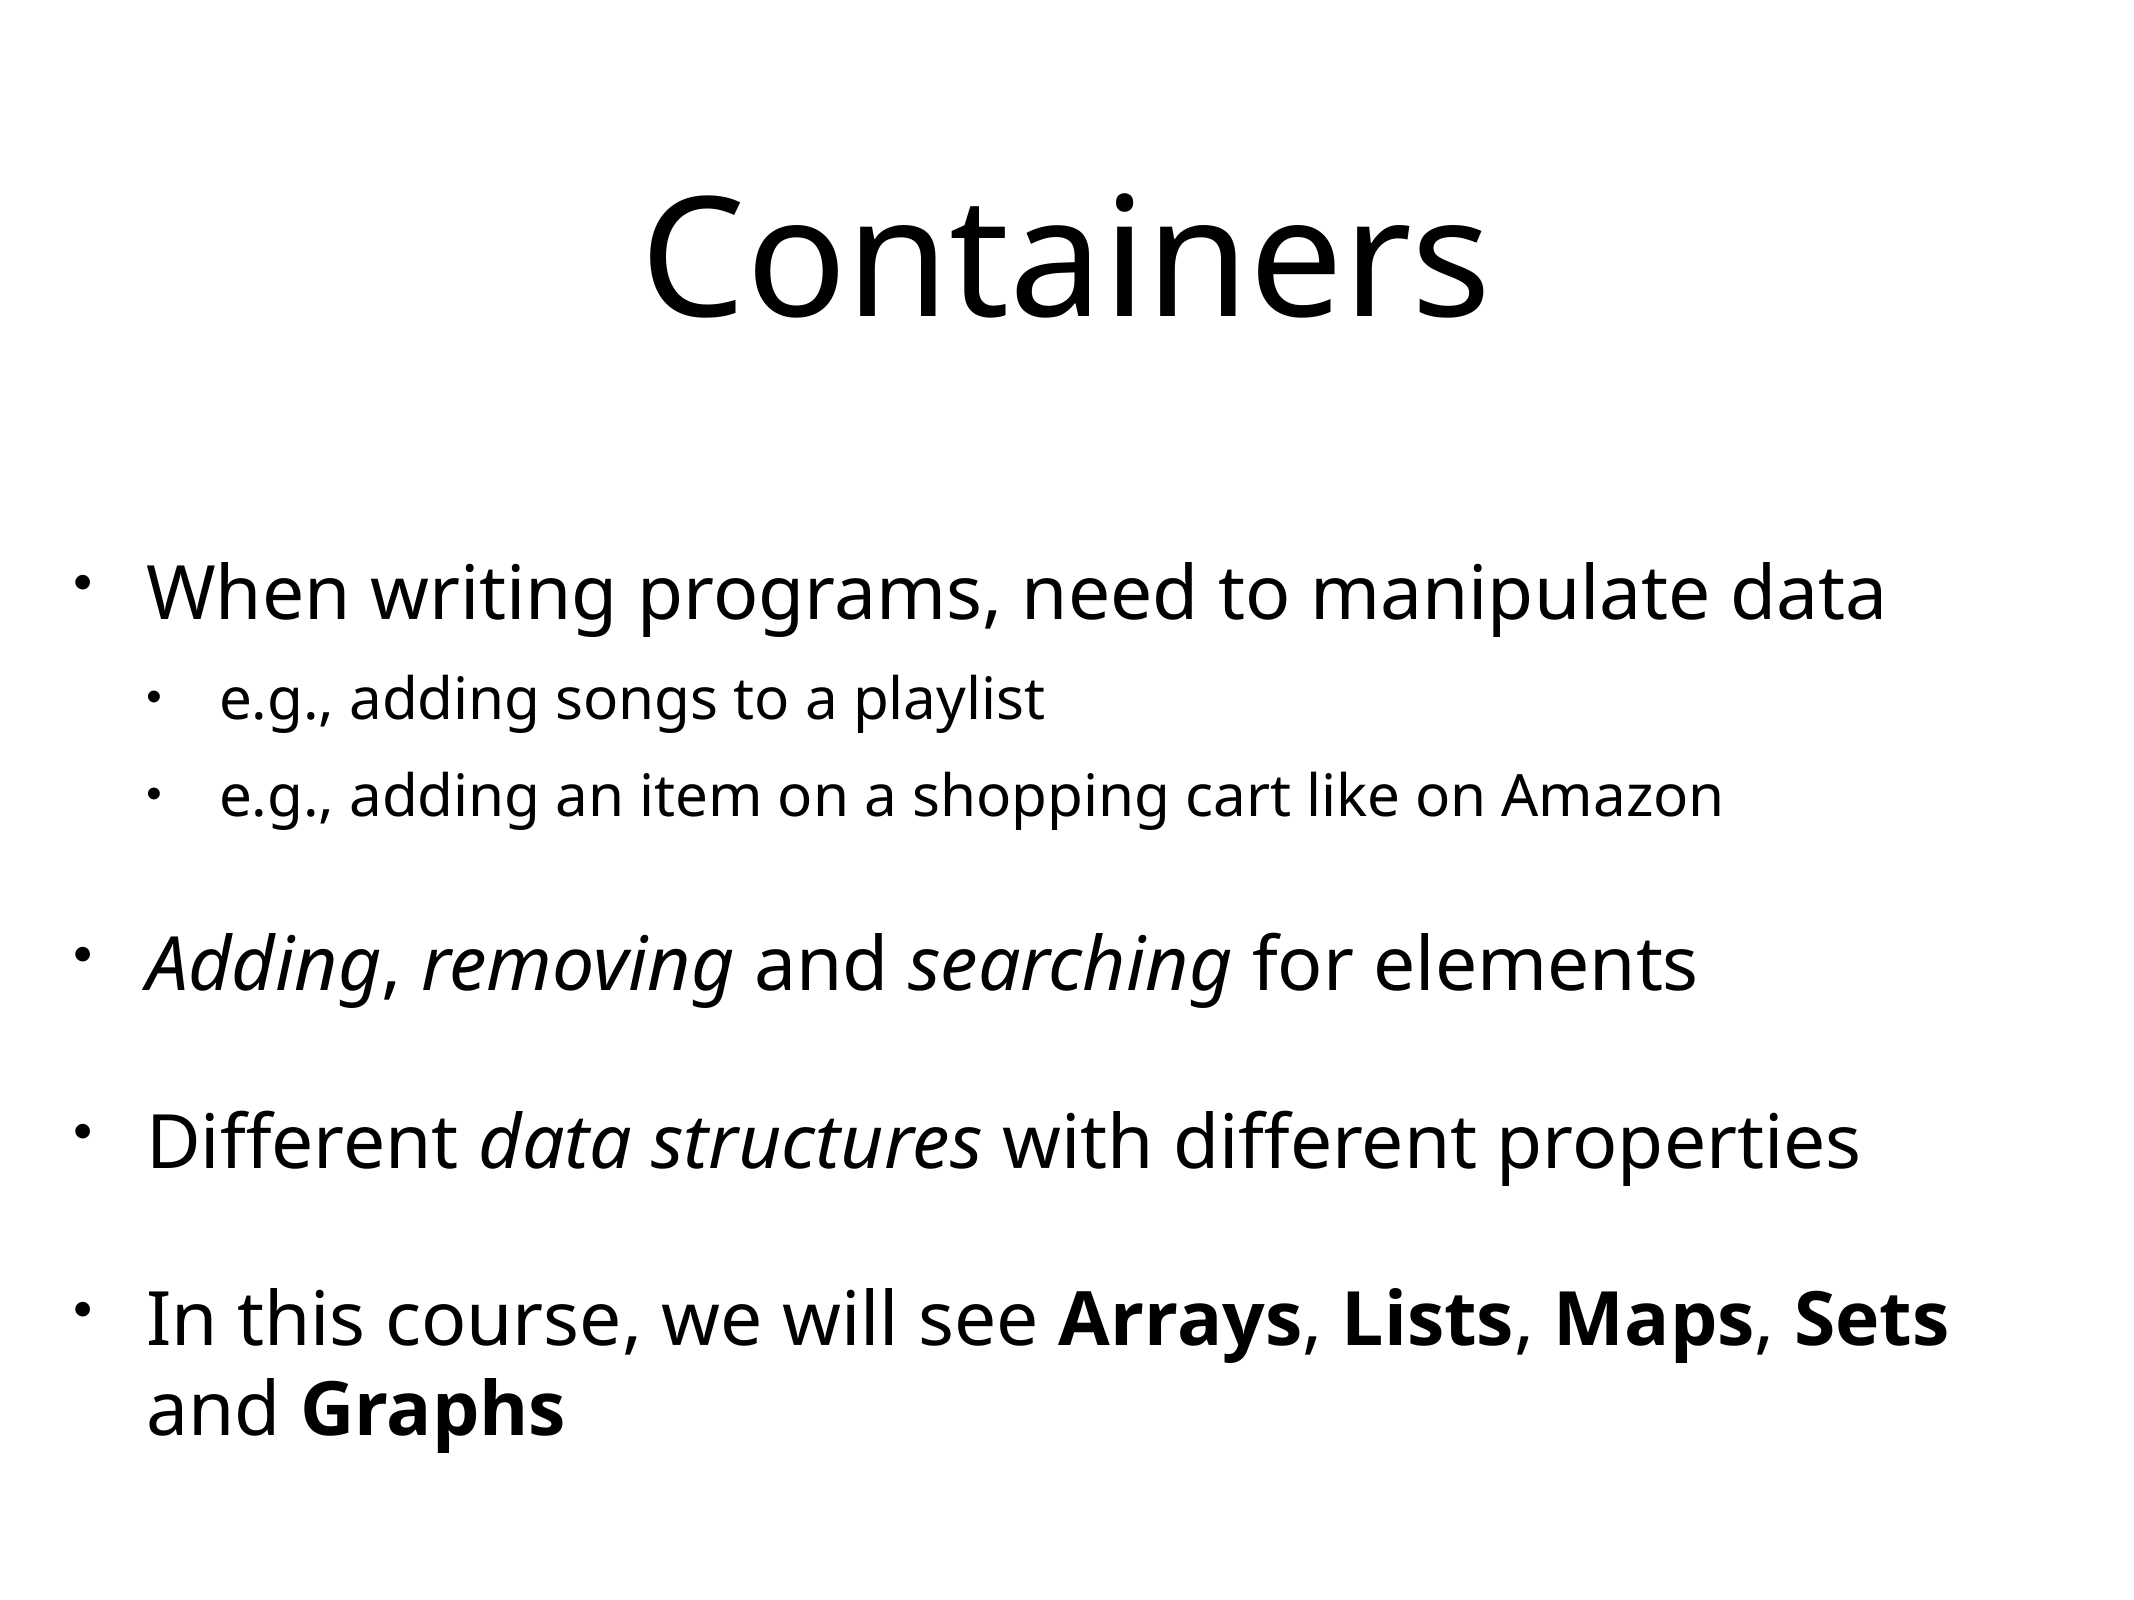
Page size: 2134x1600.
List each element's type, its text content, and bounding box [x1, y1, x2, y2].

title Containers [155, 72, 1978, 426]
list When writing programs, need to manipulate data e.g., adding songs to a playlist e.g., adding an item on a shopping cart like on Amazon Adding, removing and searching for elements Different data structures with different properties In this course, we will see Arrays, Lists, Maps, Sets and Graphs [64, 426, 2095, 1569]
